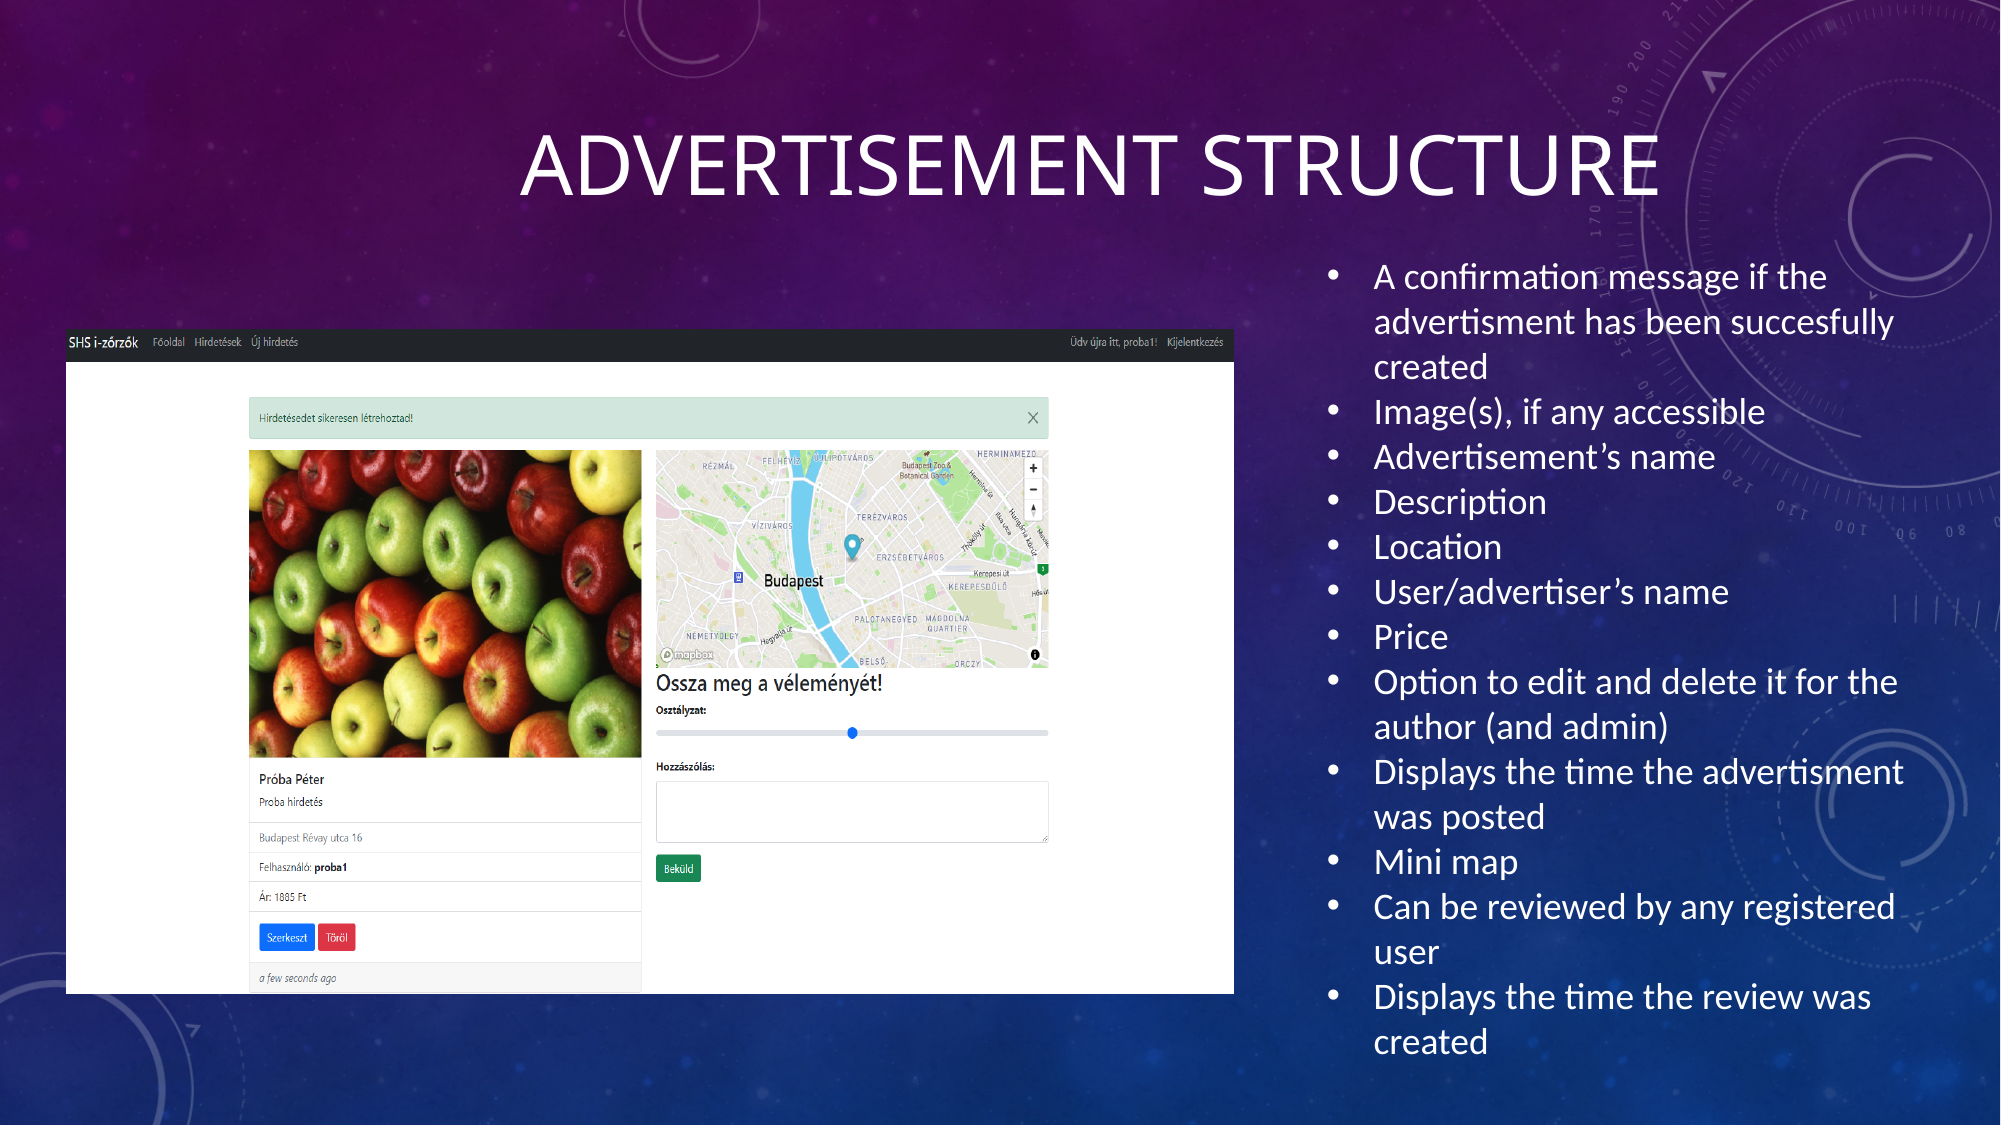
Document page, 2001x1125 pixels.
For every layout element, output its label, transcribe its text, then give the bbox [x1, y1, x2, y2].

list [65, 329, 1234, 994]
text_box A confirmation message if the advertisment has been succesfully created Image(s), if any accessible Advertisement’s name Description Location User/advertiser’s name Price Option to edit and delete it for the author (and admin) Displays the time the advertisment was posted Mini map Can be reviewed by any registered user Displays the time the review was created [1312, 244, 1934, 1070]
text_box Advertisement structure [505, 104, 1904, 220]
picture [0, 0, 2001, 1125]
